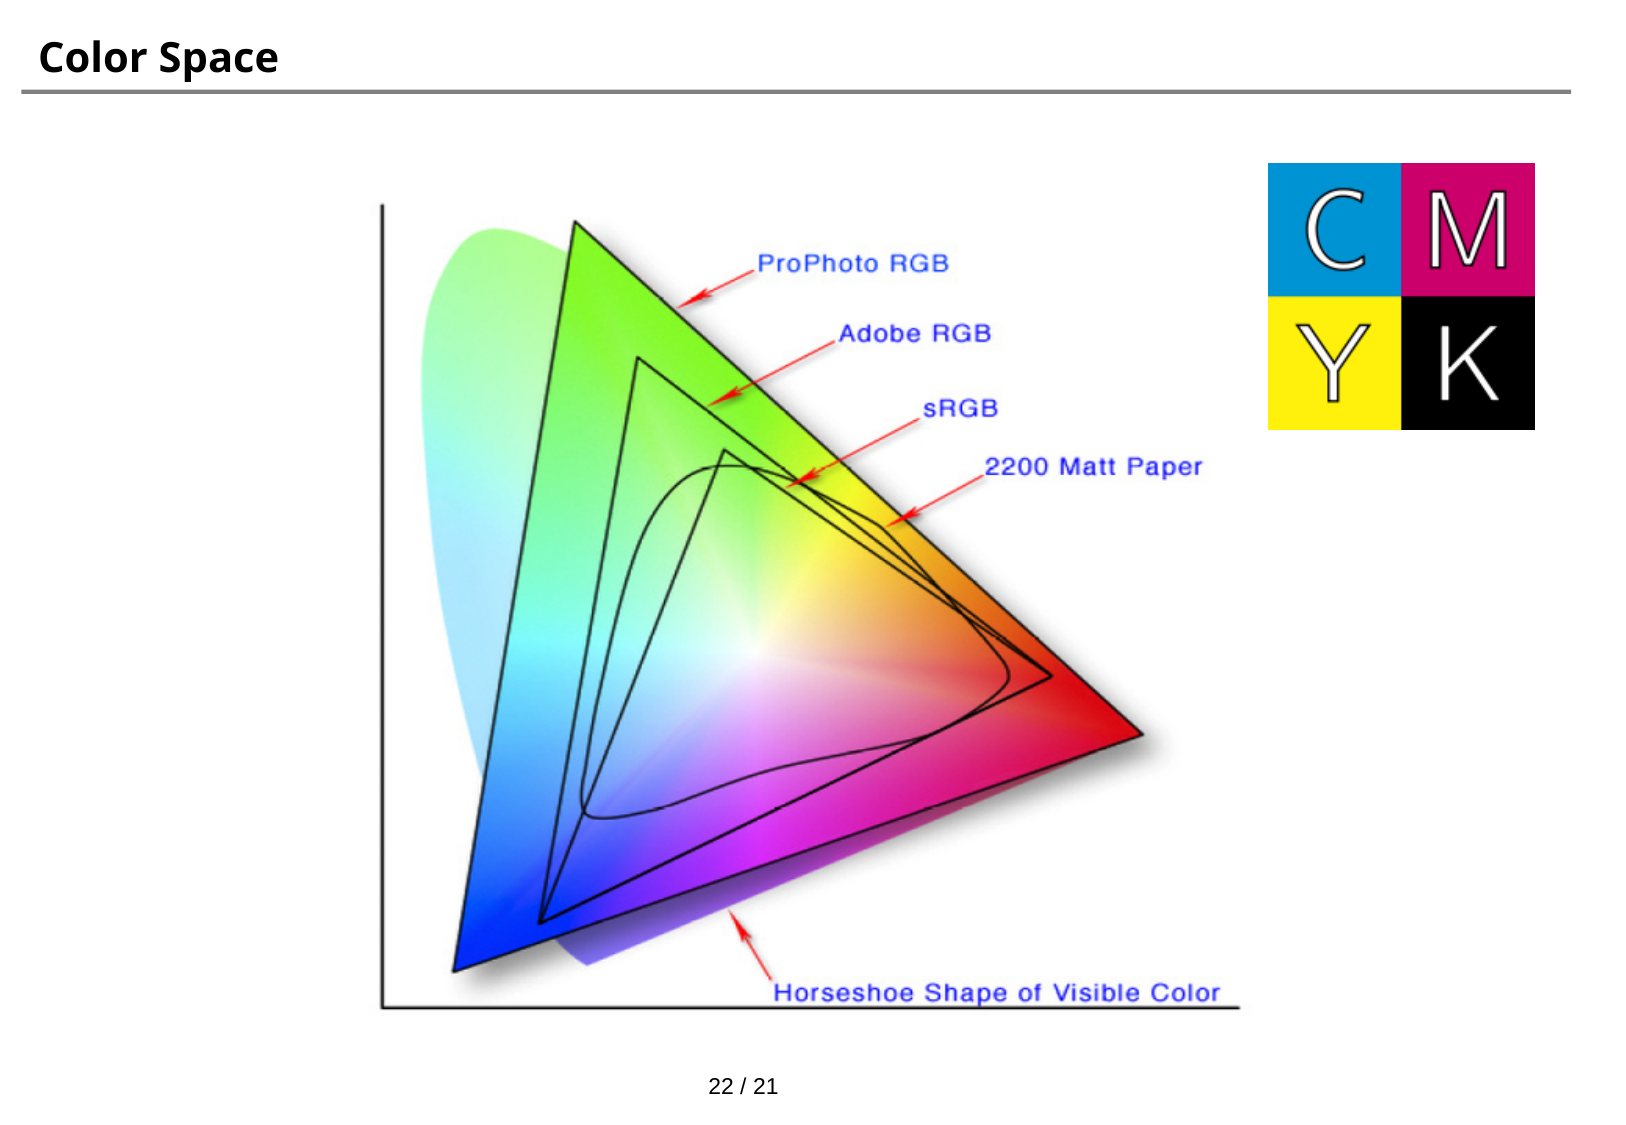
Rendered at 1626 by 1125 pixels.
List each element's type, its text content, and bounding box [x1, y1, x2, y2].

picture [1307, 189, 1364, 270]
title Color Space [22, 21, 1179, 91]
picture [355, 163, 1535, 1032]
